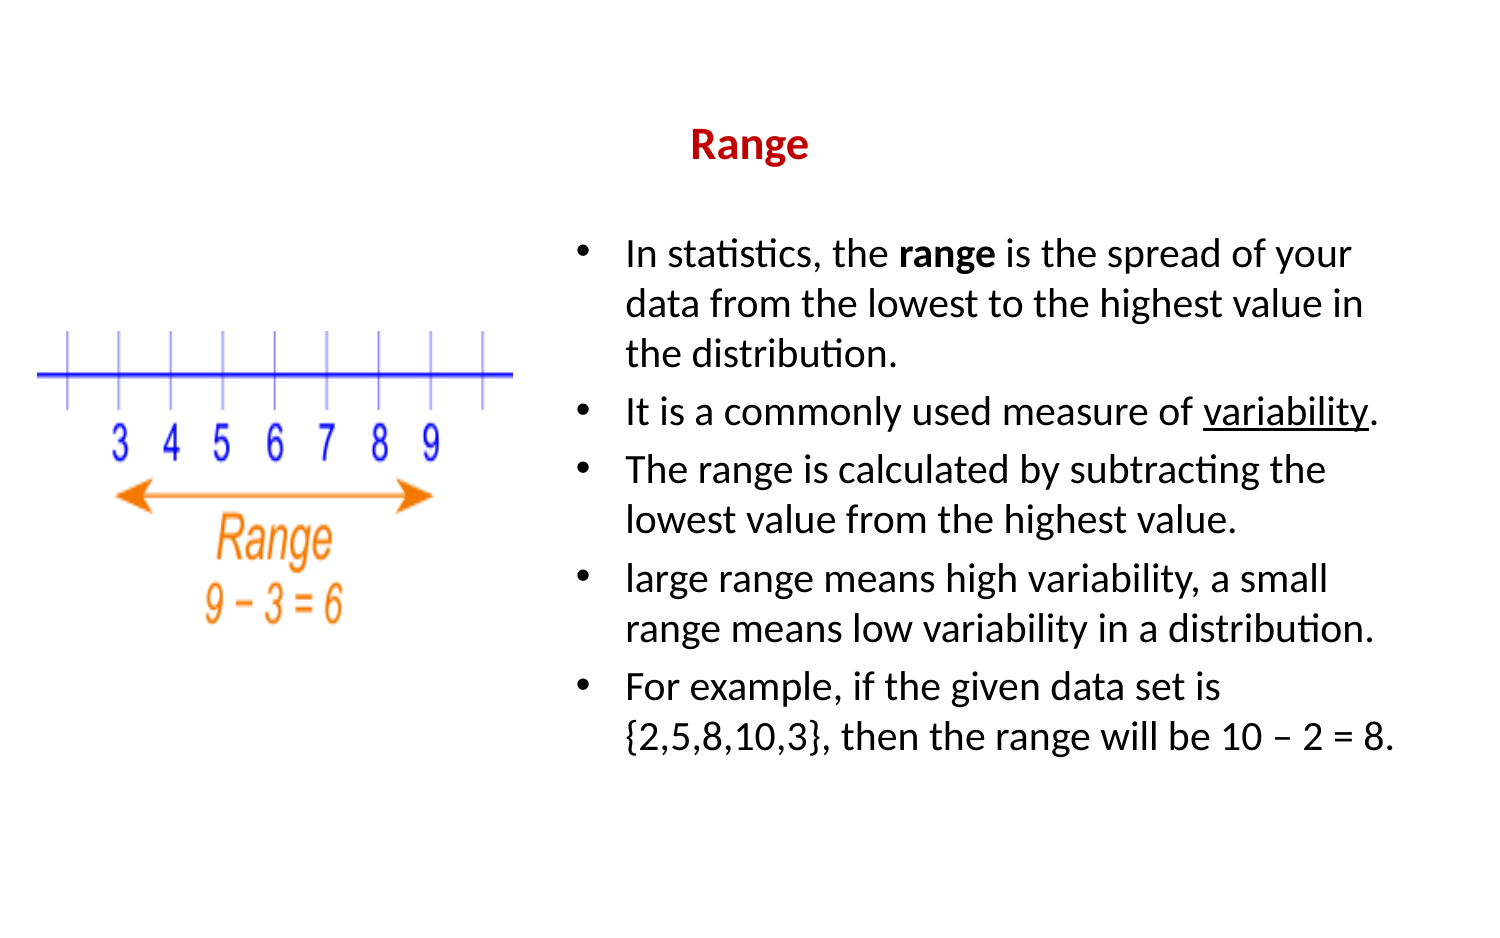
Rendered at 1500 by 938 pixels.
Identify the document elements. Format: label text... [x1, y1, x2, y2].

list In statistics, the range is the spread of your data from the lowest to the highest value in the distribution. It is a commonly used measure of variability. The range is calculated by subtracting the lowest value from the highest value. large range means high variability, a small range means low variability in a distribution. For example, if the given data set is {2,5,8,10,3}, then the range will be 10 – 2 = 8. [562, 218, 1425, 838]
title Range [103, 49, 1397, 232]
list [37, 331, 513, 632]
